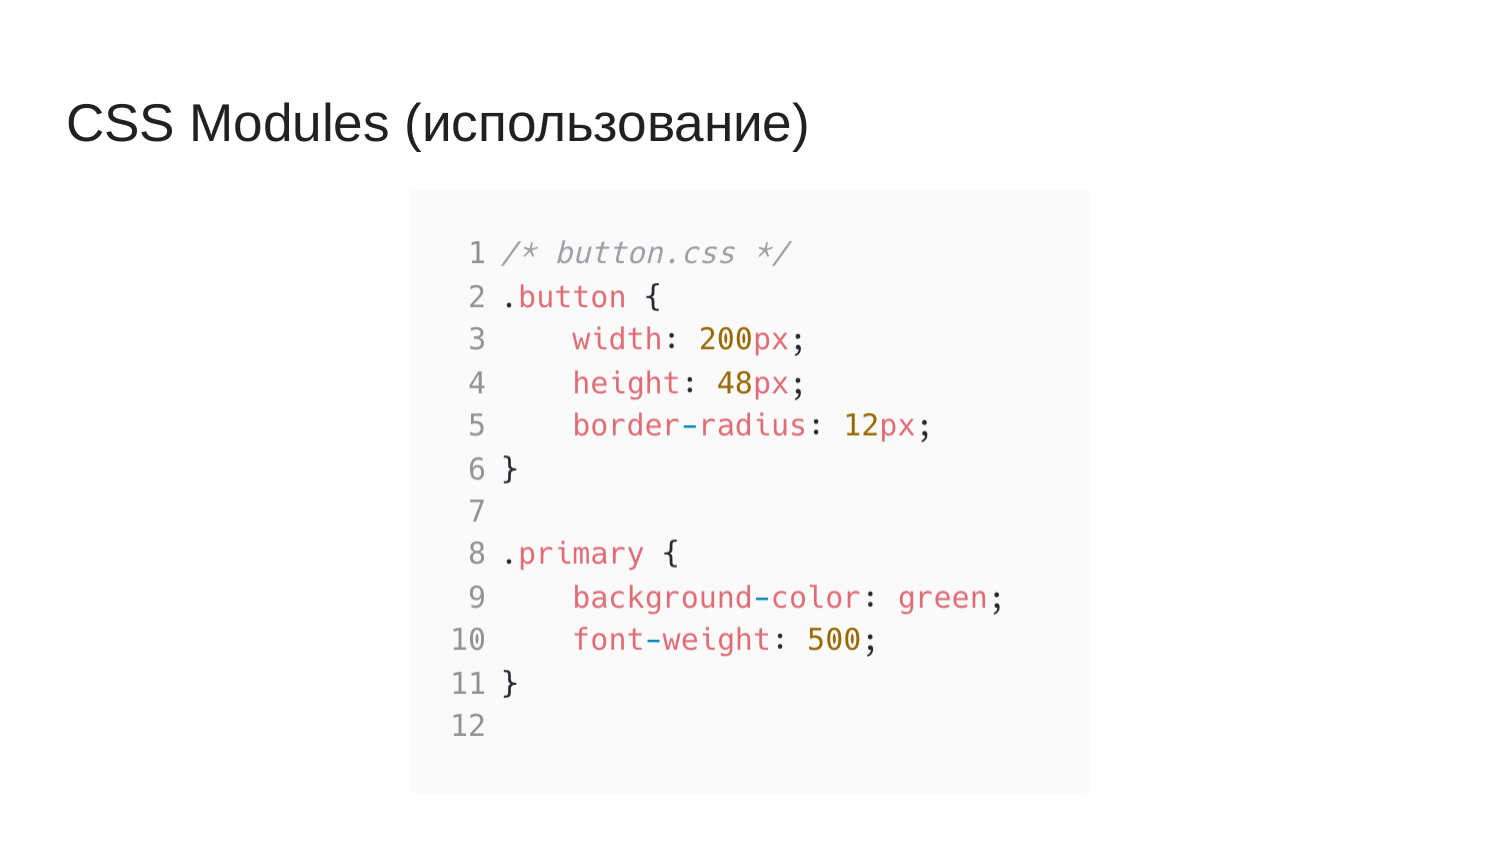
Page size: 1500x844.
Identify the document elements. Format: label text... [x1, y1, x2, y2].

title CSS Modules (использование) [51, 72, 1449, 167]
picture [409, 190, 1090, 793]
